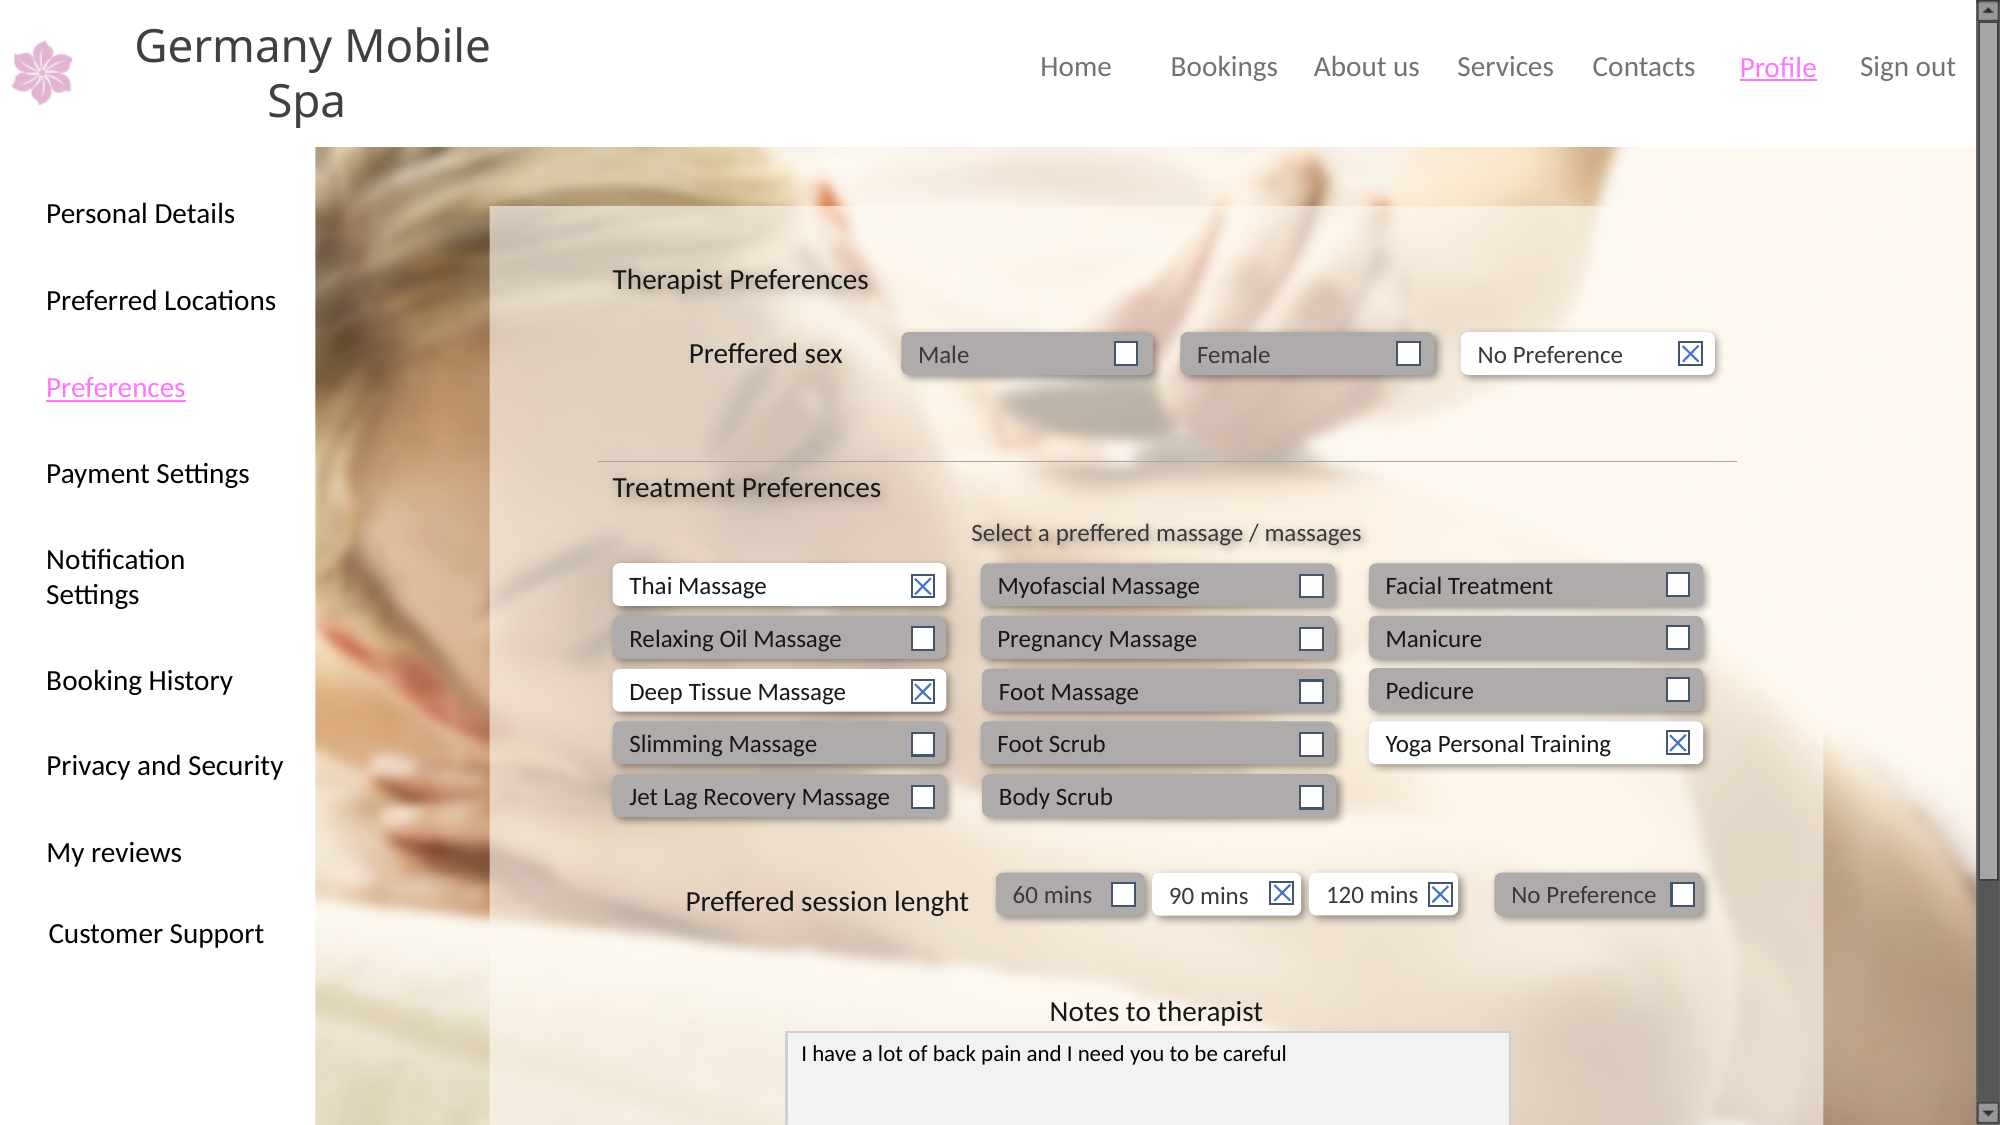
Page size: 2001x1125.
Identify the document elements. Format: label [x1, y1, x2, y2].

text_box [1669, 734, 1686, 751]
text_box [1682, 345, 1699, 362]
text_box [1274, 884, 1291, 901]
picture [0, 0, 2000, 1125]
text_box [914, 578, 931, 595]
text_box [1432, 886, 1449, 903]
text_box [914, 683, 931, 700]
